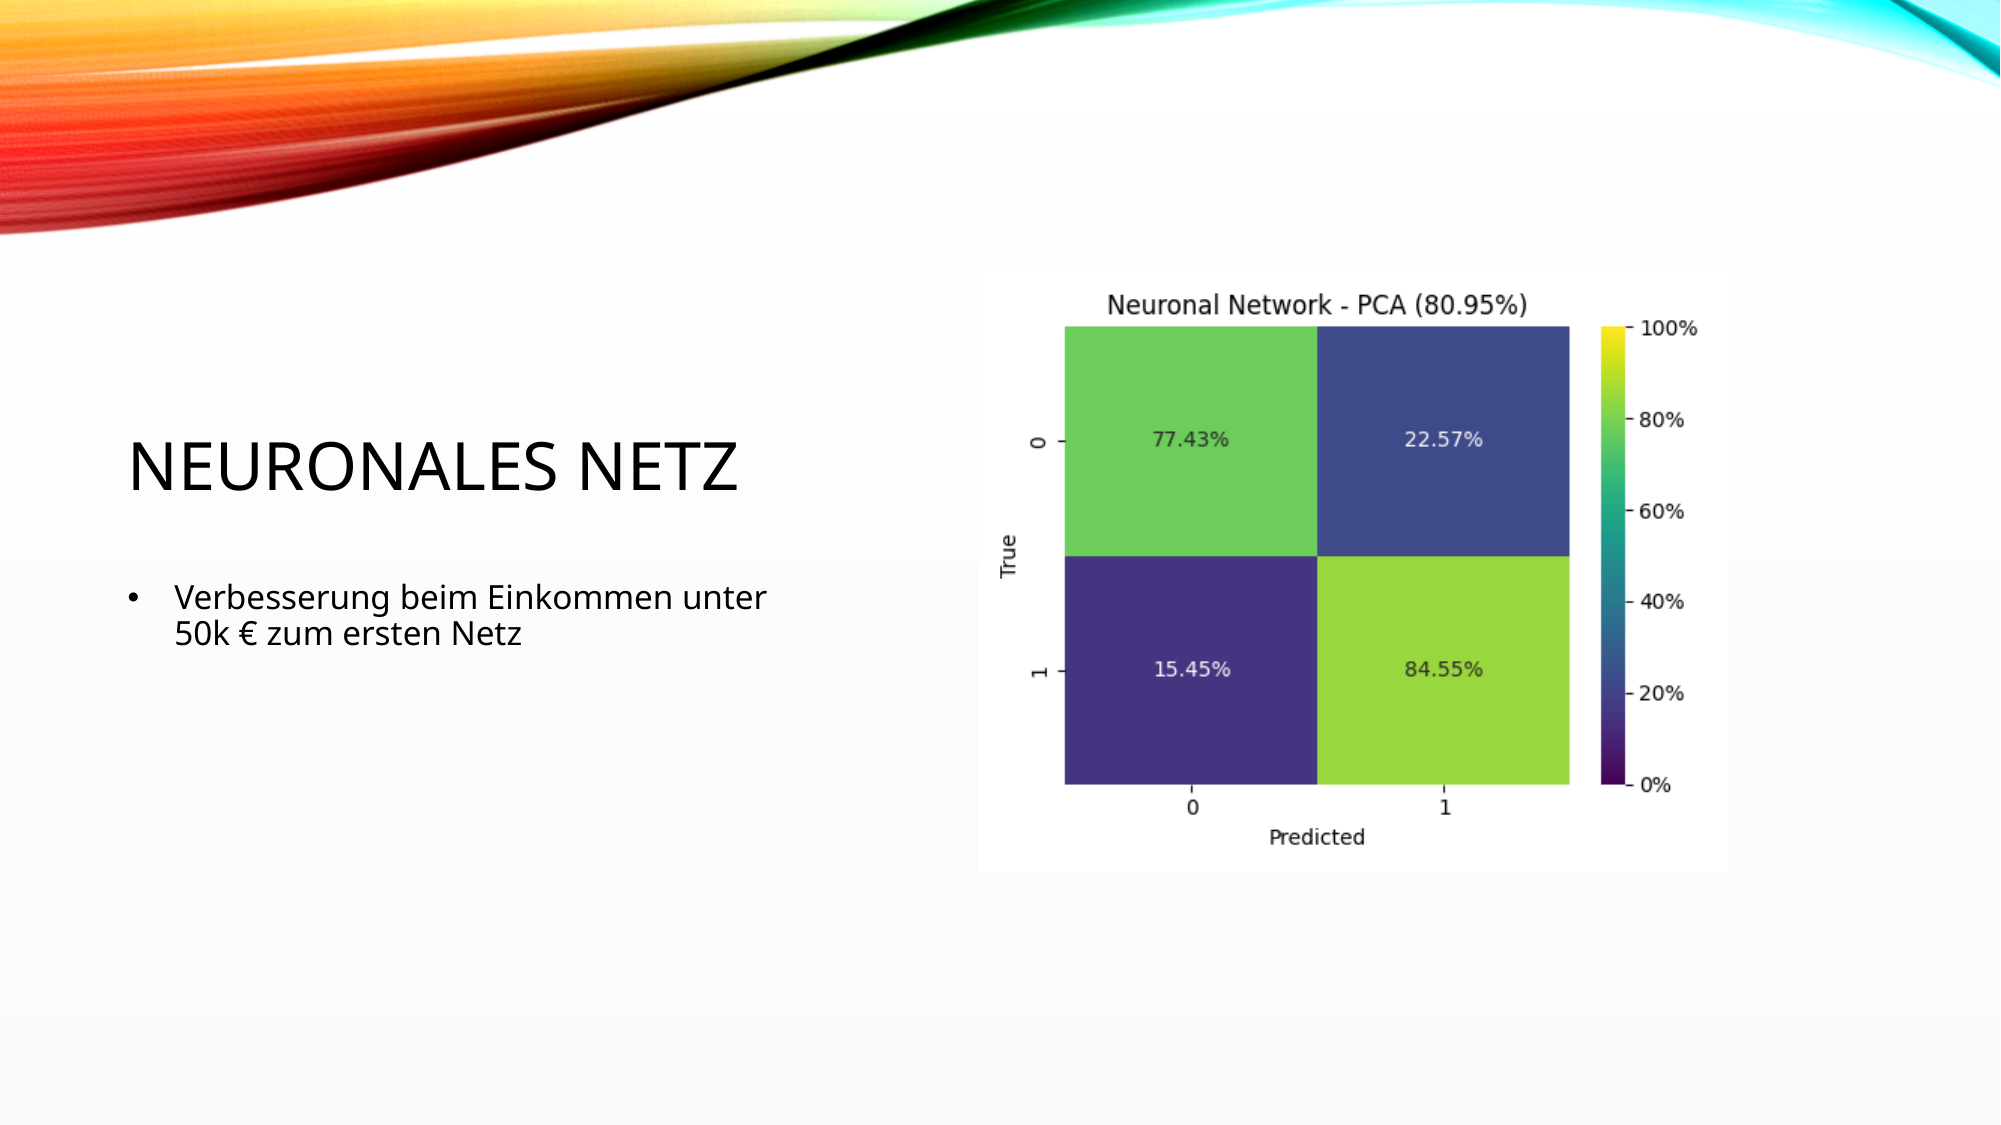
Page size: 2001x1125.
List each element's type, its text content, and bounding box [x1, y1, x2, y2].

list Verbesserung beim Einkommen unter 50k € zum ersten Netz [112, 512, 788, 1021]
title Neuronales netz [112, 249, 788, 512]
picture [0, 0, 2000, 237]
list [978, 270, 1729, 872]
